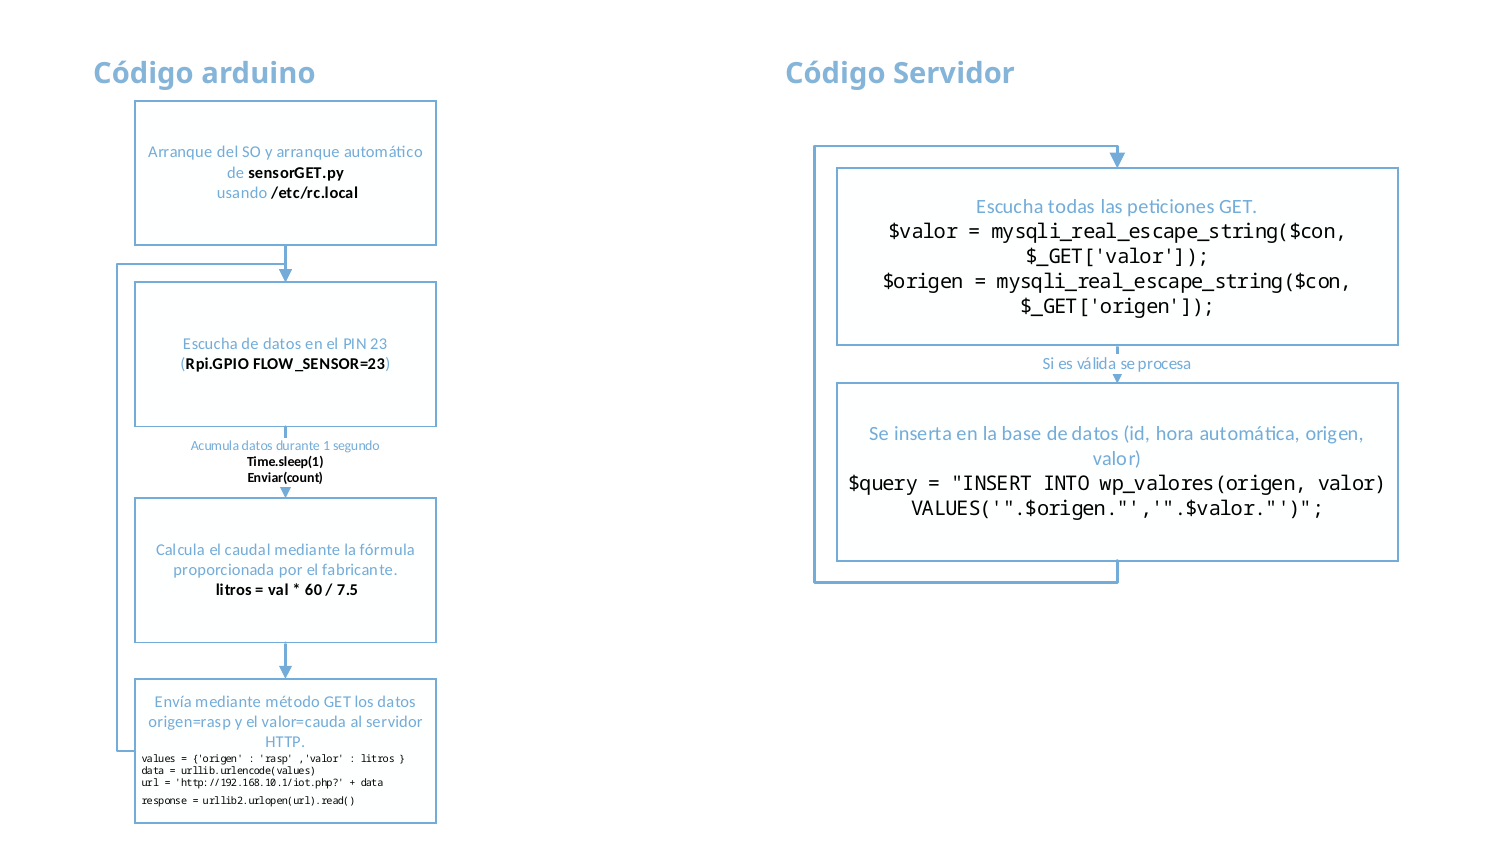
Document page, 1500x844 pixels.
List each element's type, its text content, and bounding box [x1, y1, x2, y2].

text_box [770, 125, 1401, 600]
text_box Código Servidor [770, 46, 1030, 97]
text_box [80, 96, 439, 826]
text_box Código arduino [78, 46, 331, 97]
